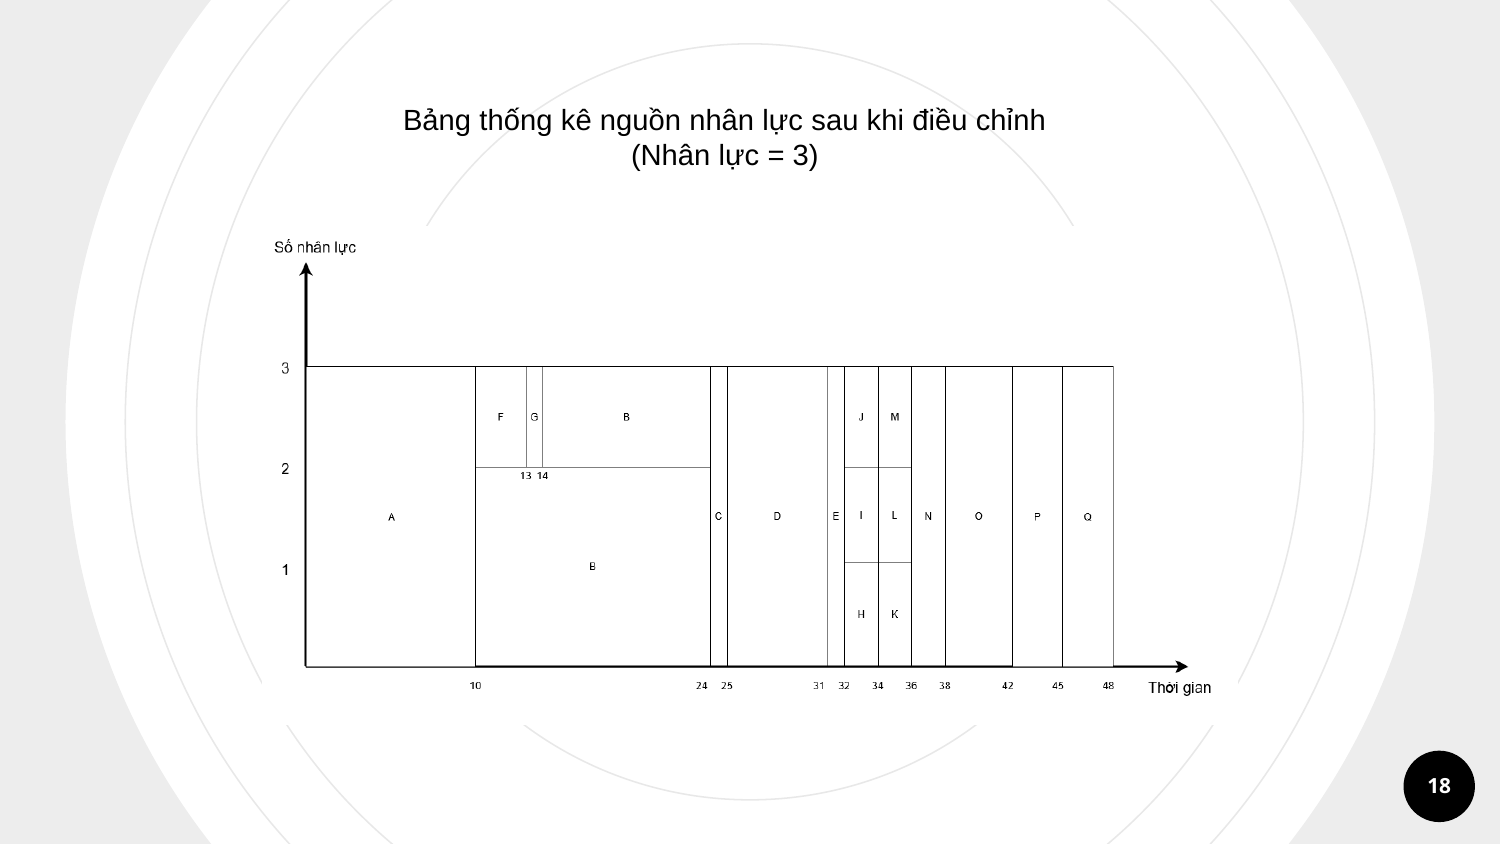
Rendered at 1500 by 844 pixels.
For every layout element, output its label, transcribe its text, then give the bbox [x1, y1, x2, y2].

picture [262, 226, 1238, 725]
text_box Bảng thống kê nguồn nhân lực sau khi điều chỉnh (Nhân lực = 3) [382, 94, 1068, 214]
slide_number 18 [1403, 750, 1475, 823]
